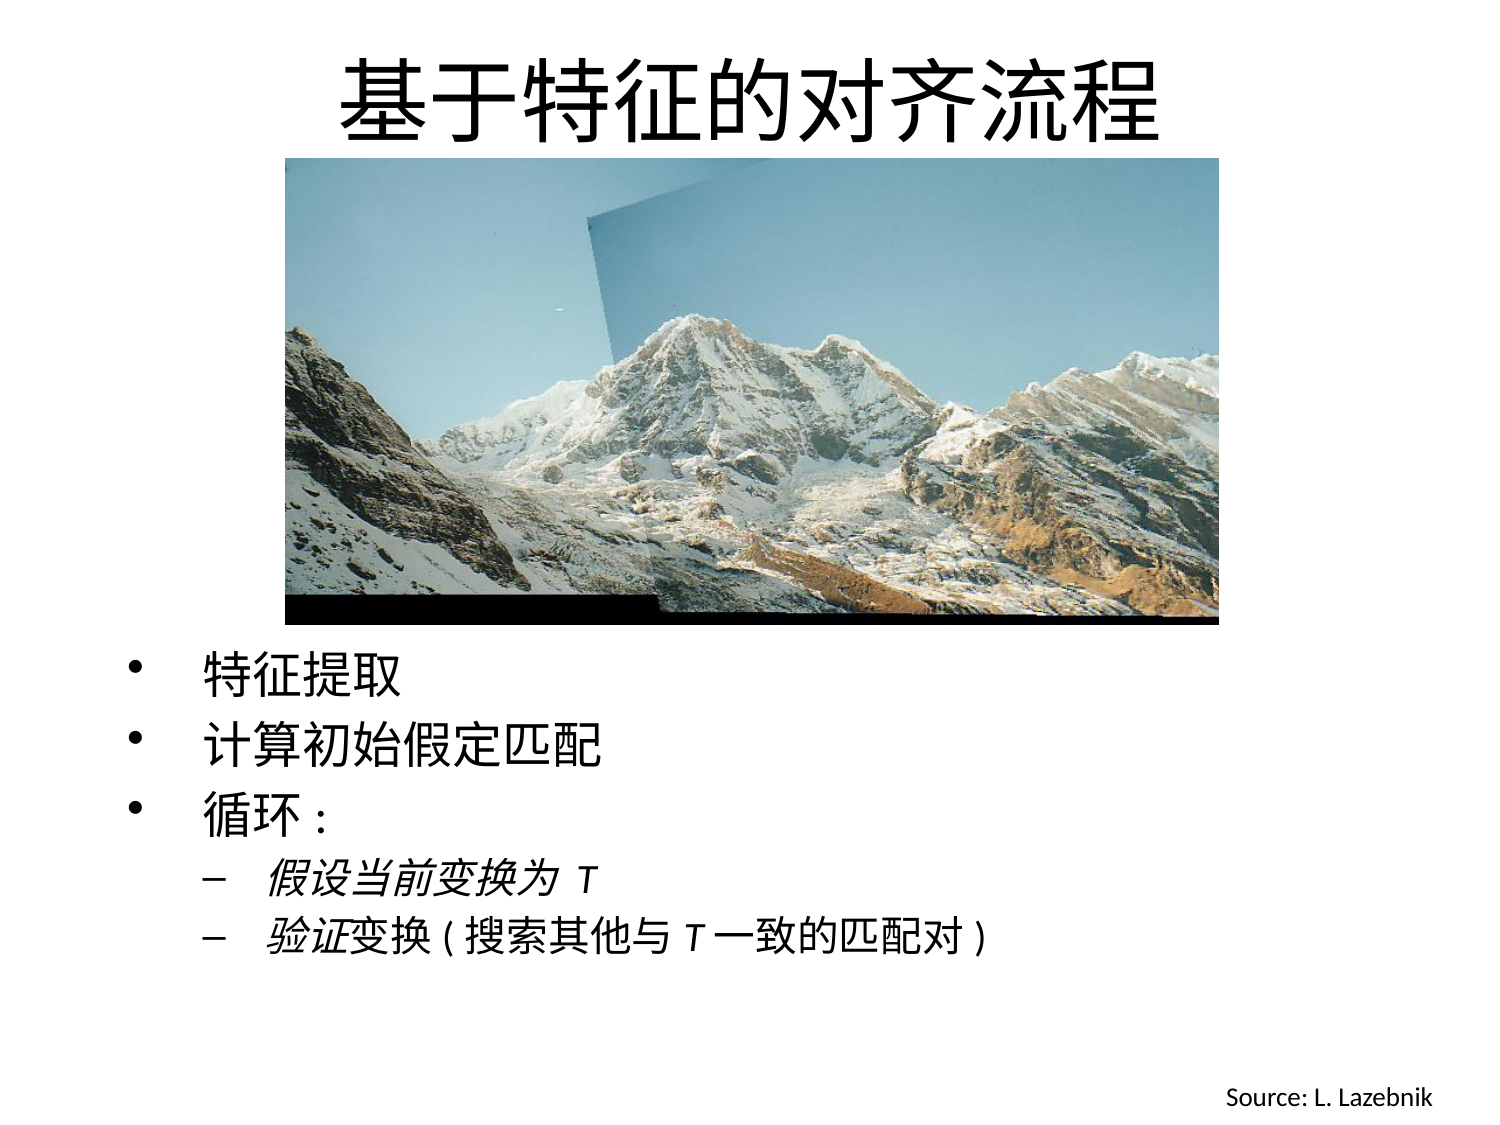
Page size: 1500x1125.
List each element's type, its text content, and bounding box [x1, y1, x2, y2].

picture [284, 157, 1219, 626]
list 特征提取 计算初始假定匹配 循环: 假设当前变换为 T 验证变换(搜索其他与T一致的匹配对) [112, 635, 1388, 1125]
title 基于特征的对齐流程 [75, 5, 1425, 193]
text_box Source: L. Lazebnik [1211, 1071, 1500, 1119]
